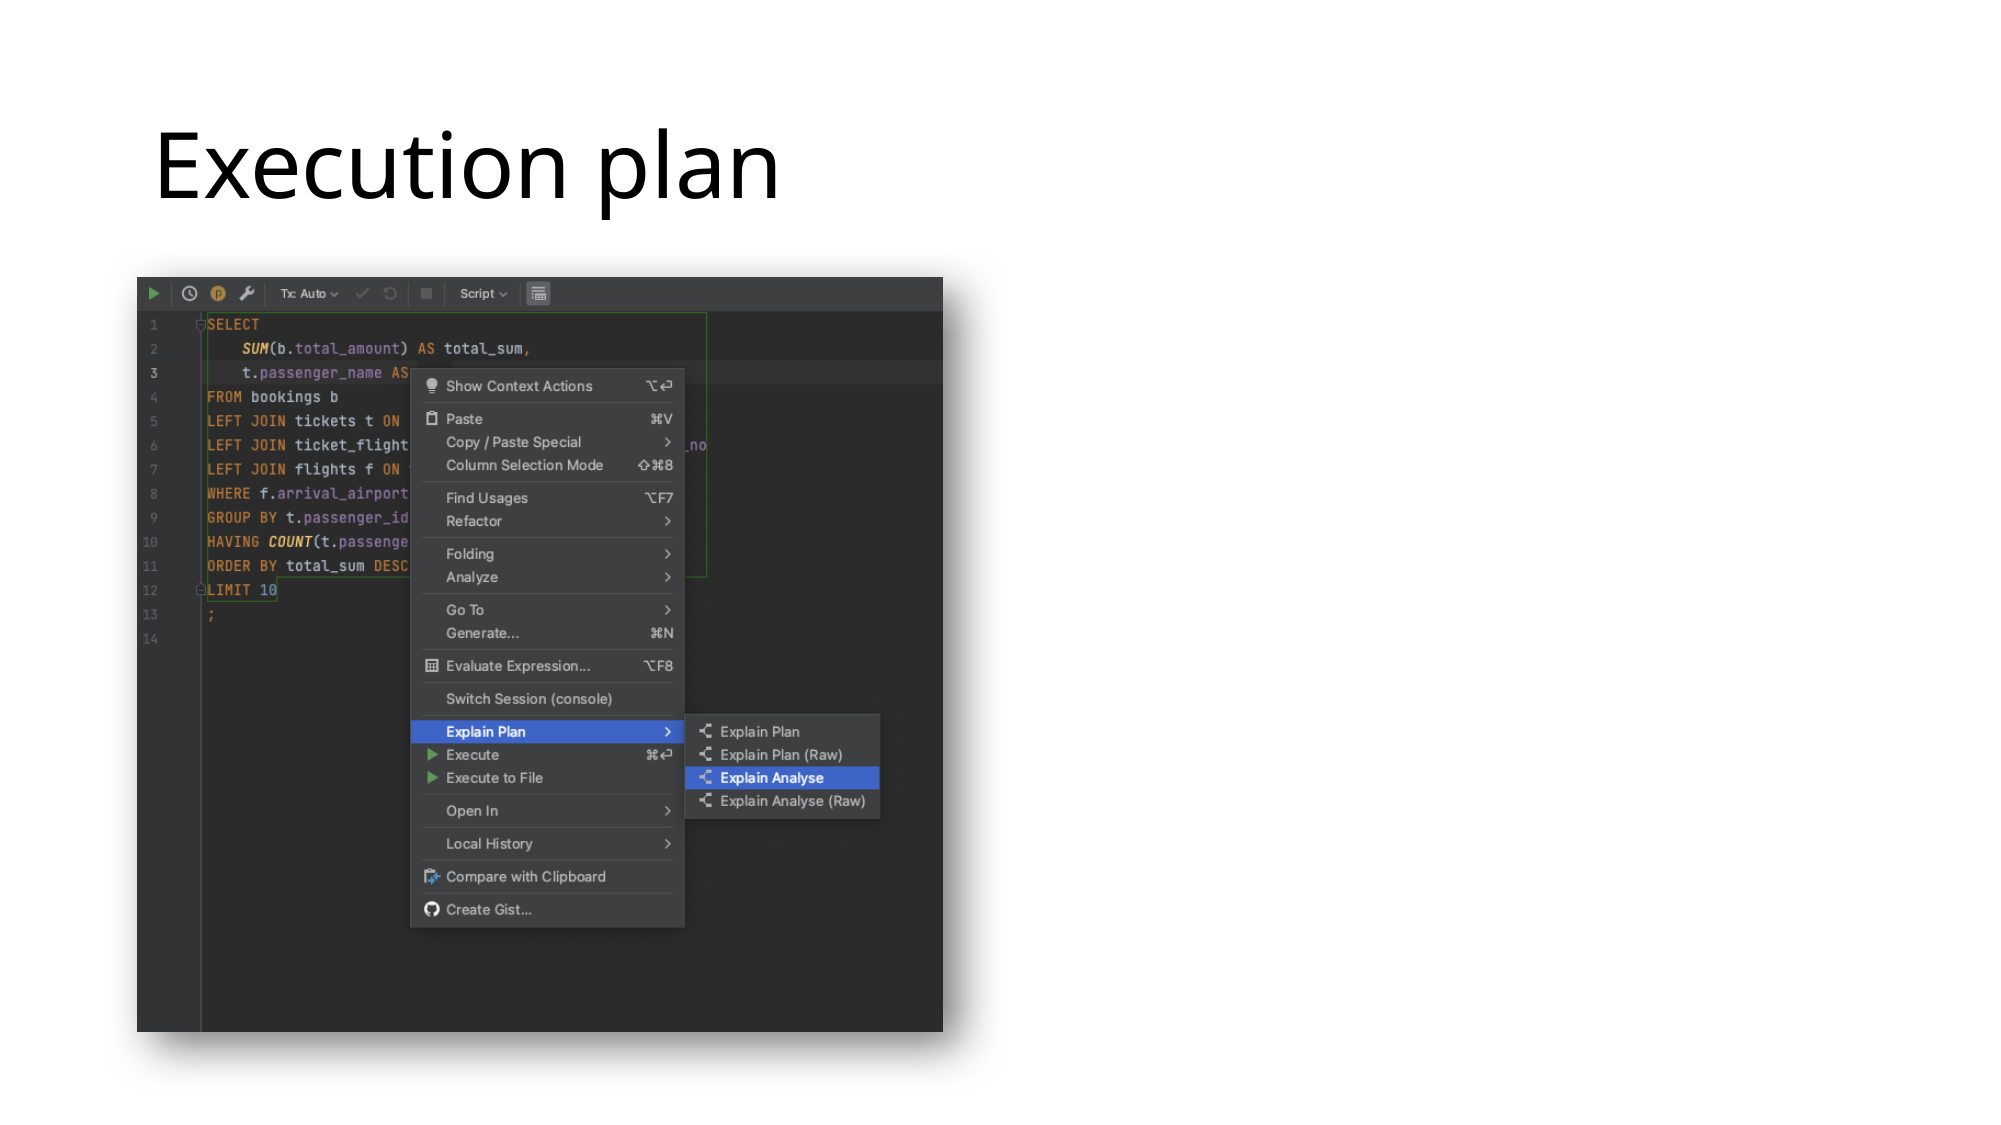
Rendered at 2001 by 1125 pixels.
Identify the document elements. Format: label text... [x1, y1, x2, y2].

title Execution plan [137, 59, 1863, 278]
picture [137, 277, 943, 1032]
